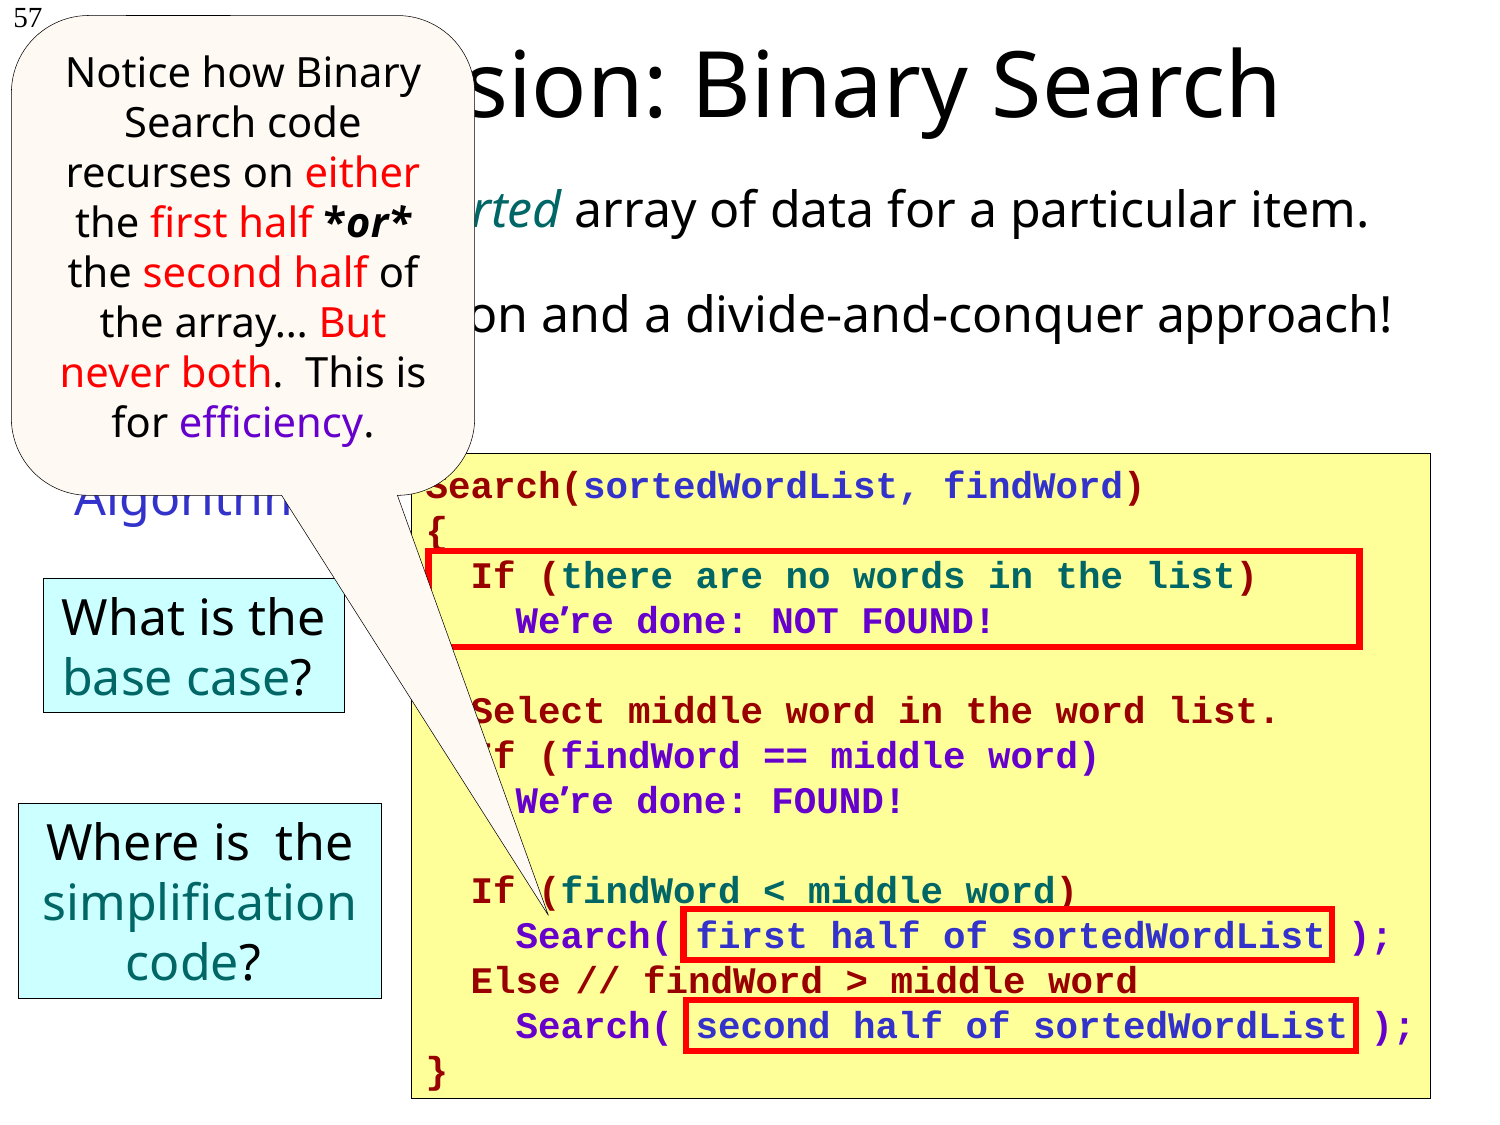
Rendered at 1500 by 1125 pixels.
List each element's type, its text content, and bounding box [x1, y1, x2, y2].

title Recursion: Binary Search [112, 0, 1388, 170]
slide_number 57 [0, 0, 58, 66]
text_box [428, 551, 1360, 647]
text_box Where is the simplification code? [18, 803, 382, 999]
text_box Search(sortedWordList, findWord) { If (there are no words in the list) We’re done: NOT FOUND! Select middle word in the word list. If (findWord == middle word) We’re done: FOUND! If (findWord < middle word) Search( first half of sortedWordList ); Else // findWord > middle word Search( second half of sortedWordList ); } [410, 453, 1431, 1099]
text_box Algorithm: [59, 490, 304, 533]
text_box Notice how Binary Search code recurses on either the first half *or* the second half of the array… But never both. This is for efficiency. [11, 15, 549, 916]
text_box Algorithm: [399, 495, 410, 527]
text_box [683, 909, 1357, 1051]
text_box Idea: Use recursion and a divide-and-conquer approach! [475, 274, 1463, 350]
text_box What is the base case? [43, 577, 344, 713]
text_box Goal: Search a sorted array of data for a particular item. [475, 170, 1461, 245]
